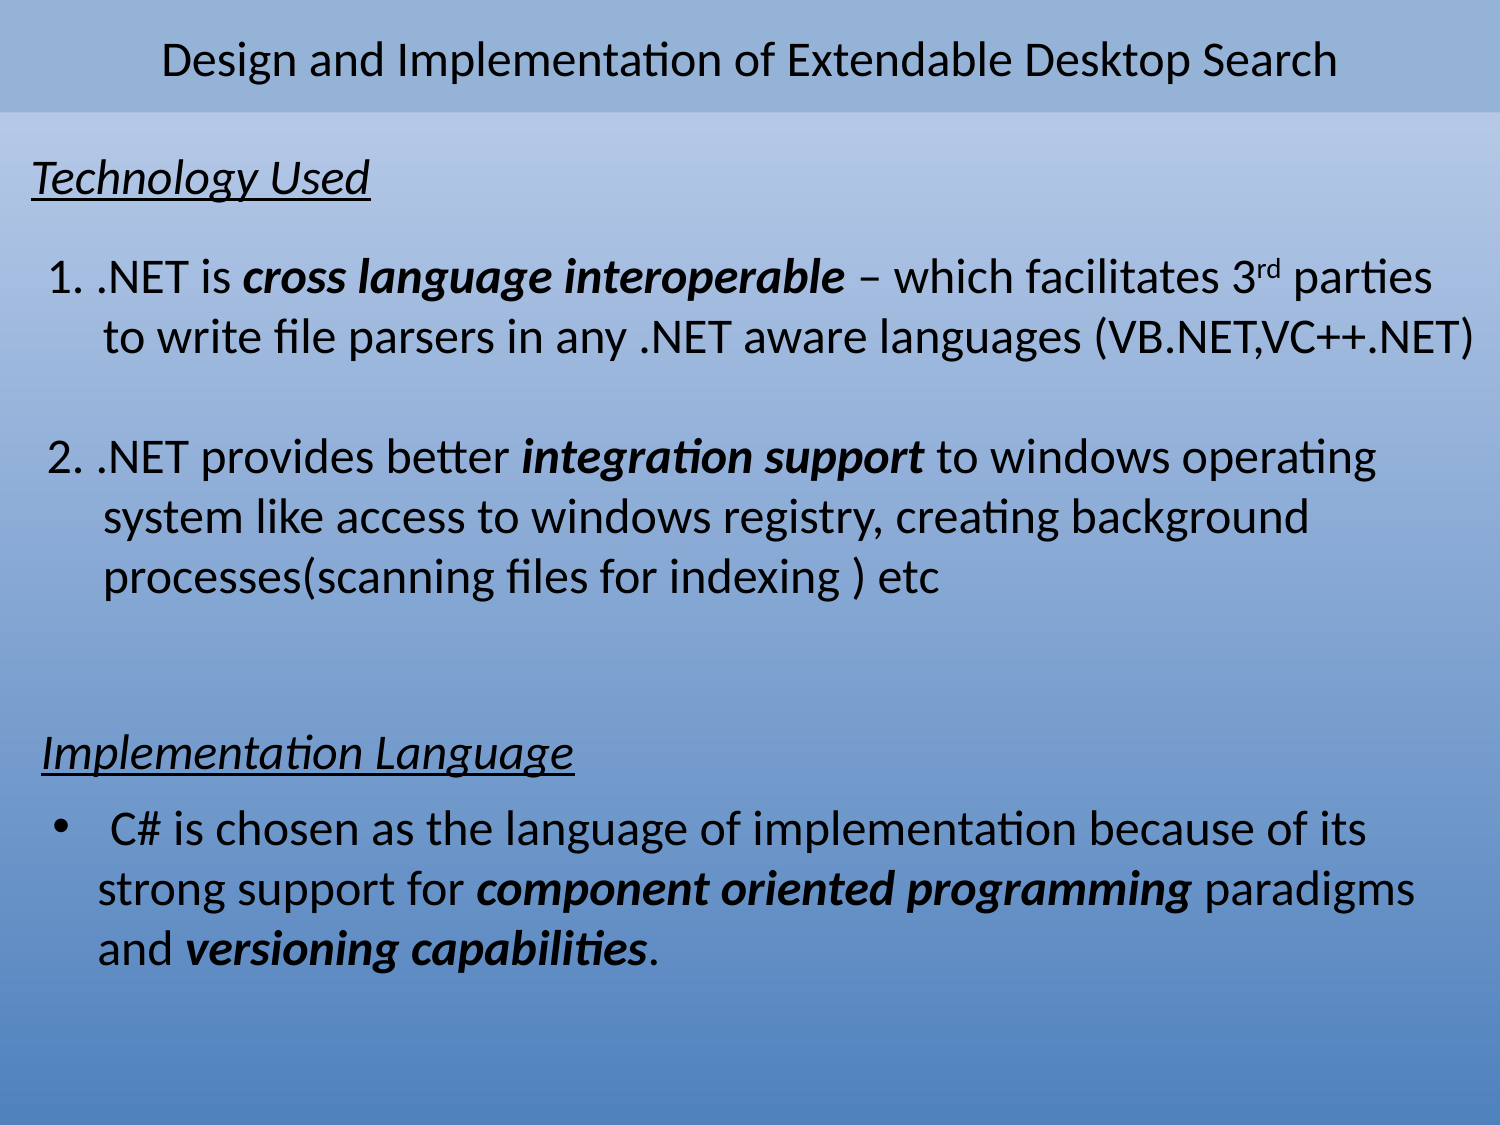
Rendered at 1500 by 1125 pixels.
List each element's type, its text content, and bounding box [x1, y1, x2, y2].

text_box C# is chosen as the language of implementation because of its strong support for component oriented programming paradigms and versioning capabilities. [37, 788, 1475, 983]
text_box Technology Used [15, 137, 386, 213]
text_box 1. .NET is cross language interoperable – which facilitates 3rd parties to write file parsers in any .NET aware languages (VB.NET,VC++.NET) 2. .NET provides better integration support to windows operating system like access to windows registry, creating background processes(scanning files for indexing ) etc [31, 235, 1491, 611]
text_box Implementation Language [26, 712, 590, 788]
title Design and Implementation of Extendable Desktop Search [0, 0, 1500, 113]
